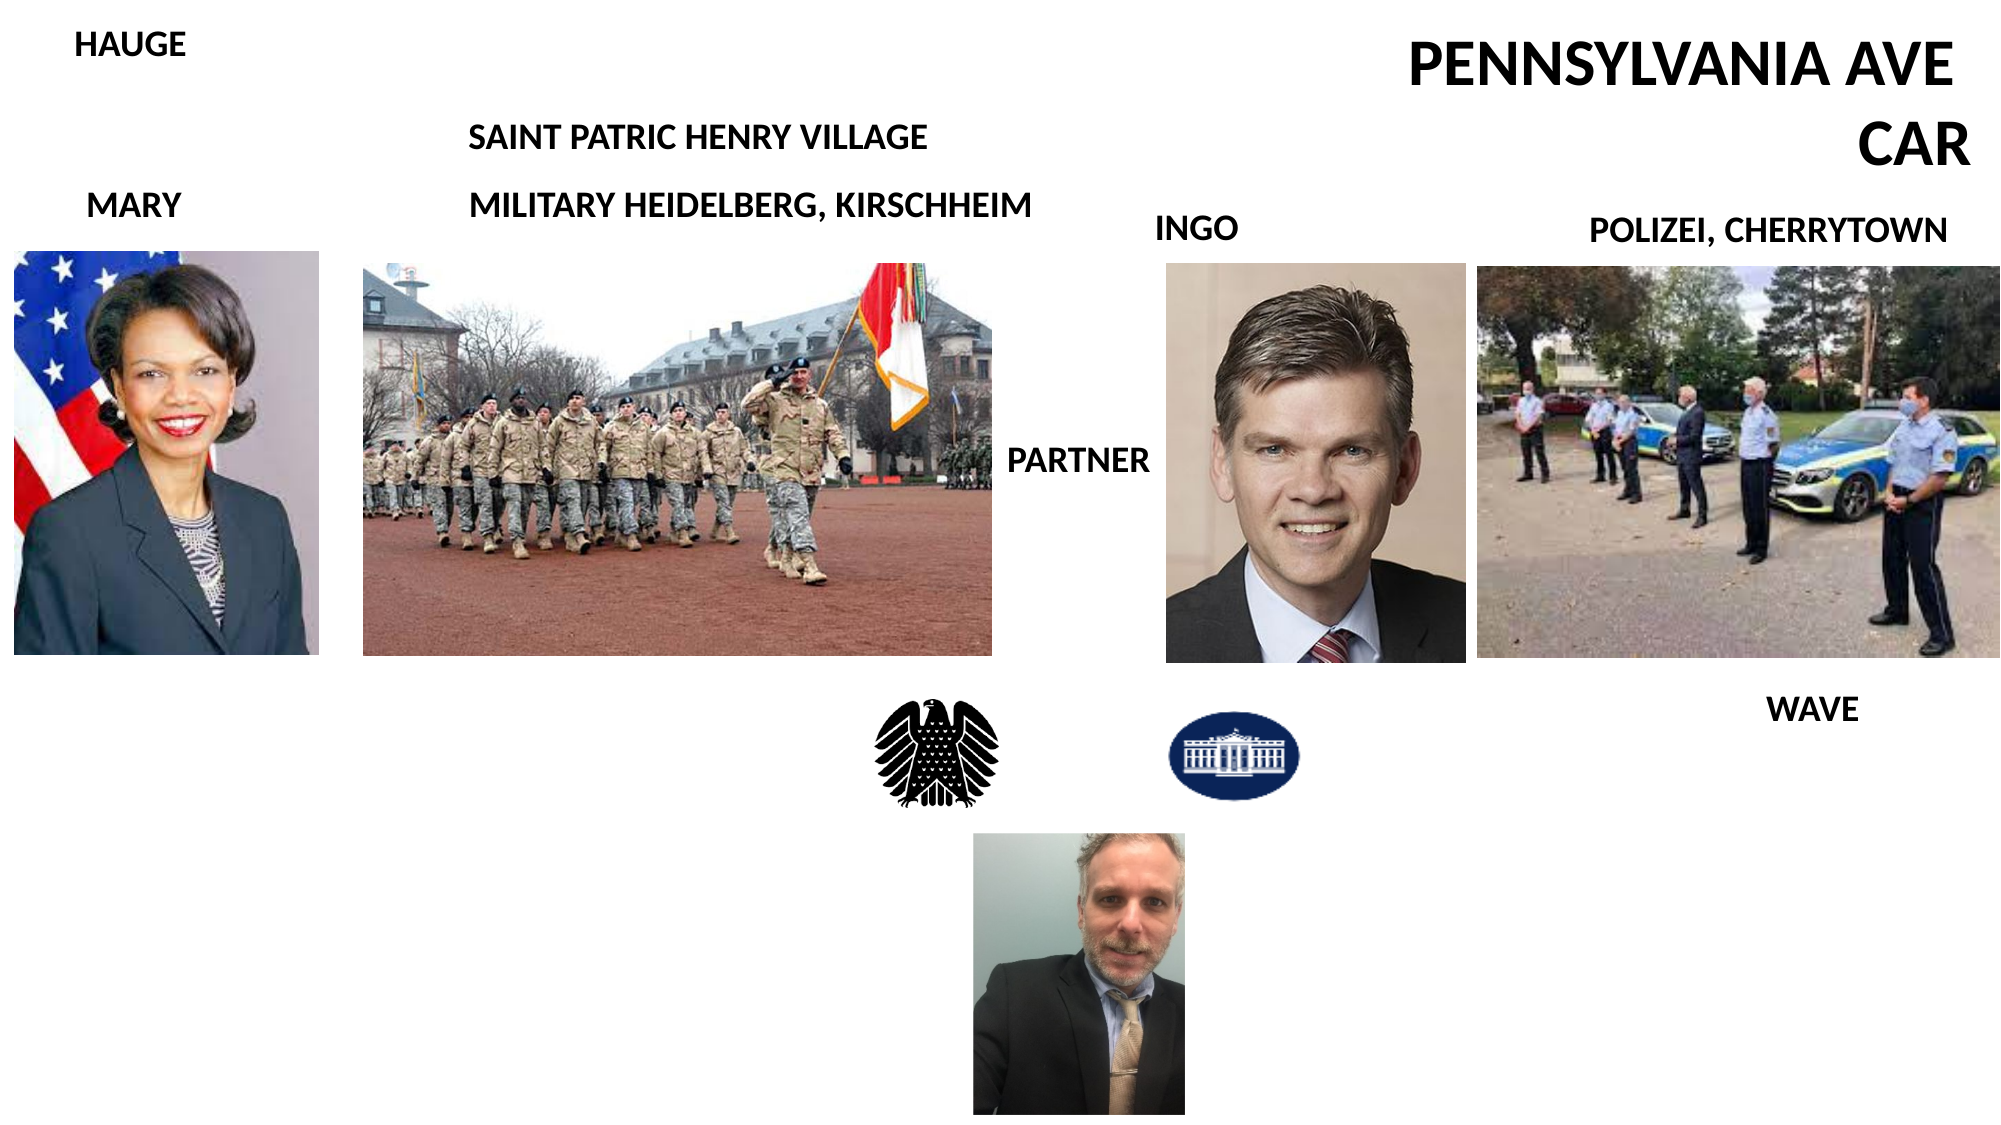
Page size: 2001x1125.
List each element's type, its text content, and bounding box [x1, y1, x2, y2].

text_box PENNSYLVANIA AVE CAR [1393, 11, 1987, 187]
text_box PARTNER [992, 427, 1166, 487]
picture [1153, 710, 1317, 808]
text_box MILITARY HEIDELBERG, KIRSCHHEIM [453, 172, 1049, 232]
text_box HAUGE [59, 11, 211, 72]
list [14, 251, 319, 655]
picture [1477, 266, 2000, 658]
text_box MARY [71, 172, 197, 232]
text_box WAVE [1751, 677, 1875, 737]
picture [938, 834, 1220, 1115]
text_box SAINT PATRIC HENRY VILLAGE [453, 104, 944, 165]
picture [1166, 263, 1466, 663]
text_box POLIZEI, CHERRYTOWN [1574, 197, 1964, 257]
picture [363, 263, 992, 656]
picture [874, 699, 999, 808]
text_box INGO [1140, 195, 1254, 256]
